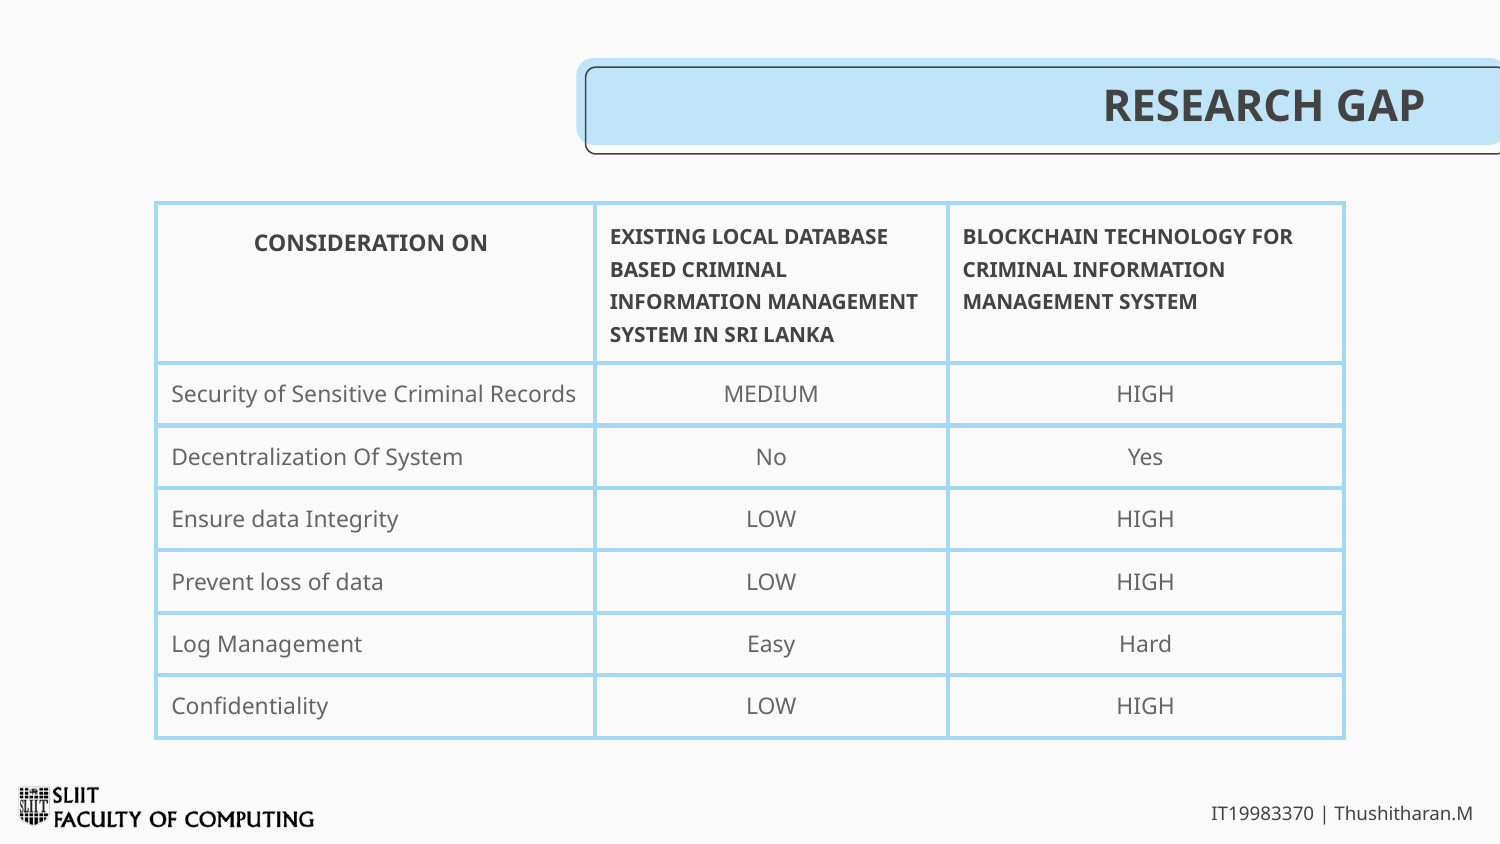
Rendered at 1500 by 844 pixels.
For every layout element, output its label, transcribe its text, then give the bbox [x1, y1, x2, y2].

table_cell HIGH [950, 490, 1342, 548]
table_header CONSIDERATION ON [158, 205, 593, 361]
table_cell Yes [950, 428, 1342, 486]
table_cell LOW [597, 677, 946, 736]
table_cell Hard [950, 615, 1342, 673]
text_box IT19983370 | Thushitharan.M [1007, 790, 1500, 836]
table_cell HIGH [950, 677, 1342, 736]
table_cell No [597, 428, 946, 486]
table_cell Security of Sensitive Criminal Records [158, 365, 593, 423]
table_cell Decentralization Of System [158, 428, 593, 486]
table_header BLOCKCHAIN TECHNOLOGY FOR CRIMINAL INFORMATION MANAGEMENT SYSTEM [950, 205, 1342, 361]
table_cell LOW [597, 552, 946, 611]
table_cell MEDIUM [597, 365, 946, 423]
table_cell HIGH [950, 365, 1342, 423]
table_cell LOW [597, 490, 946, 548]
table_cell Confidentiality [158, 677, 593, 736]
title RESEARCH GAP [606, 62, 1441, 142]
table_cell Prevent loss of data [158, 552, 593, 611]
table_cell HIGH [950, 552, 1342, 611]
table_cell Easy [597, 615, 946, 673]
table_cell Log Management [158, 615, 593, 673]
table_cell Ensure data Integrity [158, 490, 593, 548]
picture [0, 769, 342, 841]
table_header EXISTING LOCAL DATABASE BASED CRIMINAL INFORMATION MANAGEMENT SYSTEM IN SRI LANKA [597, 205, 946, 361]
